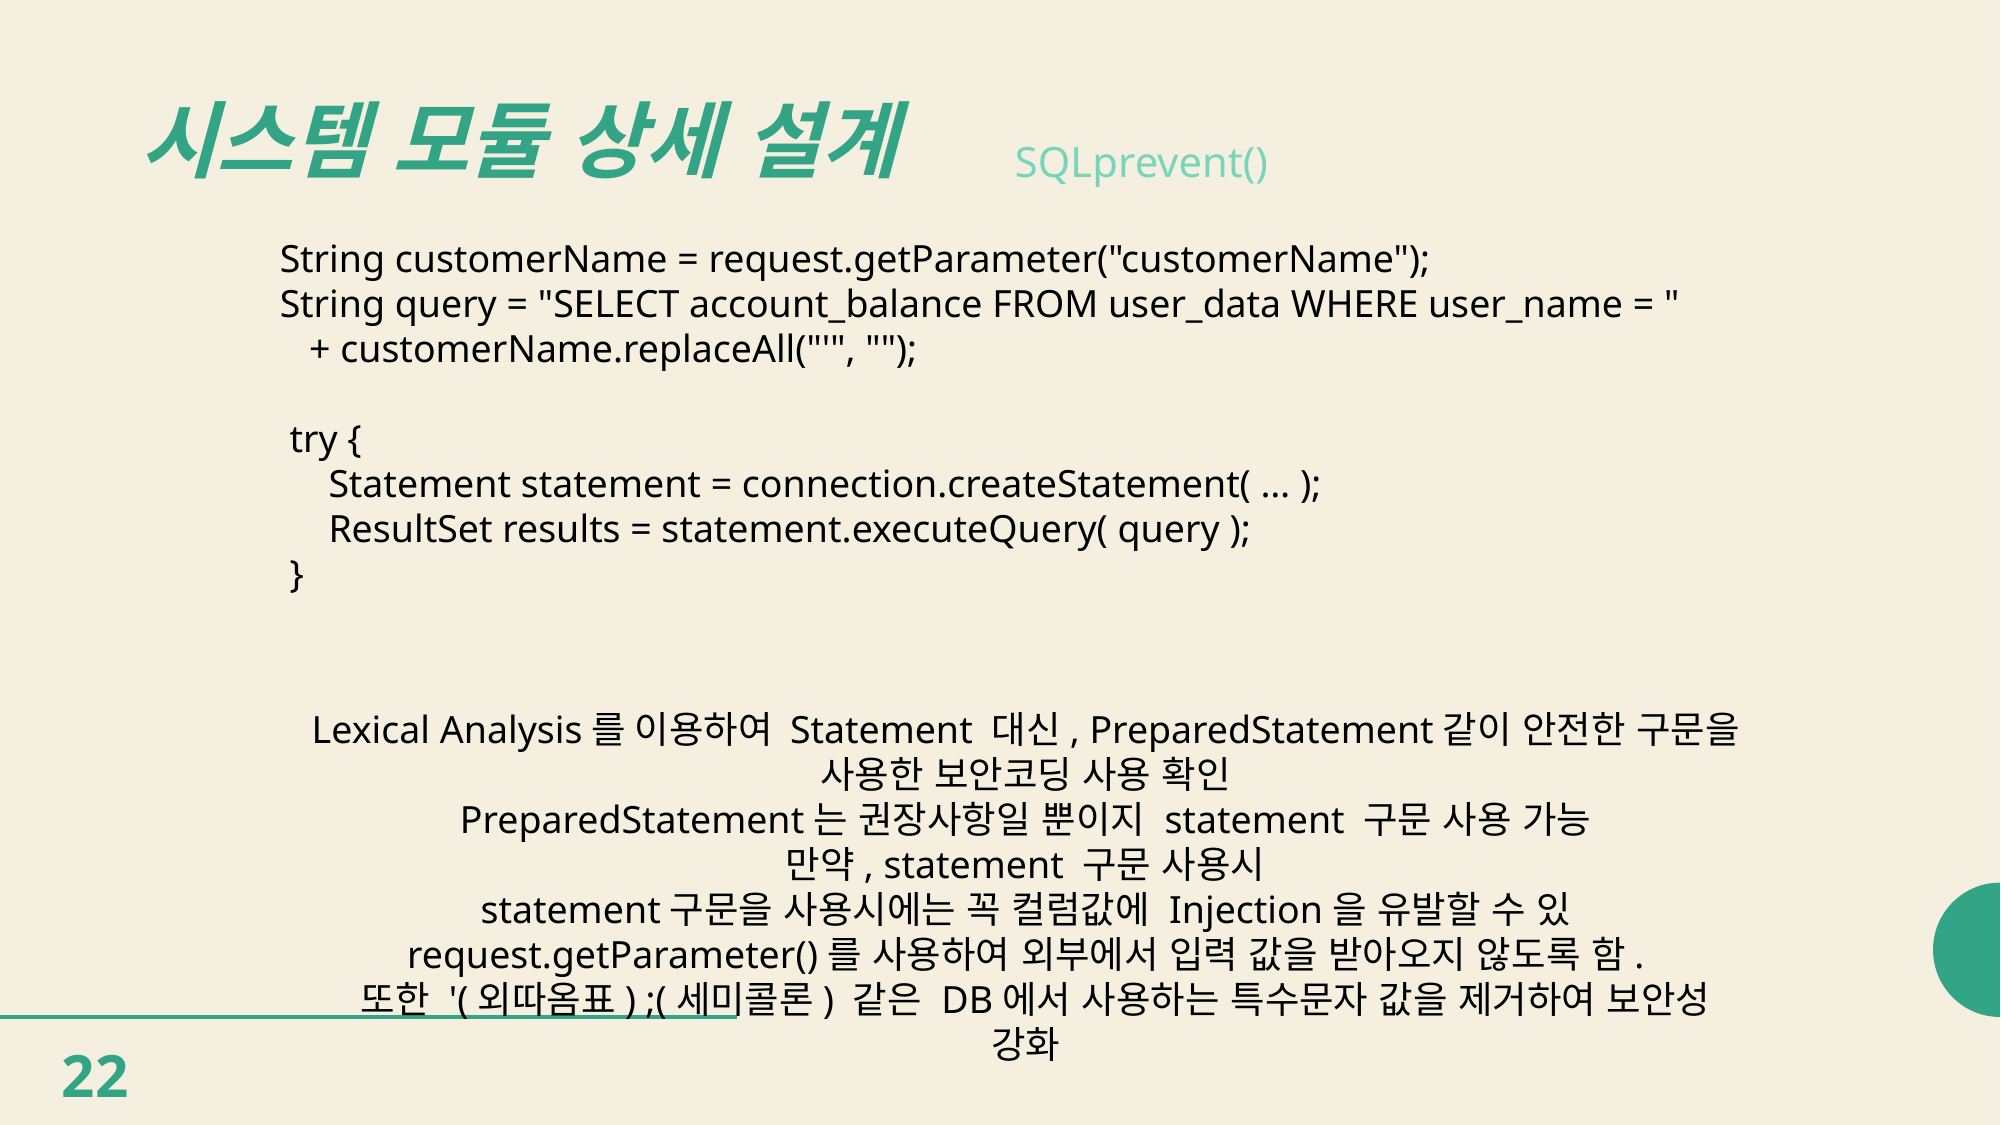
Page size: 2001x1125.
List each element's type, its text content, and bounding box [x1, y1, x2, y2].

text_box Lexical Analysis를 이용하여 Statement 대신, PreparedStatement같이 안전한 구문을 사용한 보안코딩 사용 확인 PreparedStatement는 권장사항일 뿐이지 statement 구문 사용 가능 만약, statement 구문 사용시 statement구문을 사용시에는 꼭 컬럼값에 Injection을 유발할 수 있 request.getParameter()를 사용하여 외부에서 입력 값을 받아오지 않도록 함. 또한 '(외따옴표) ;(세미콜론) 같은 DB에서 사용하는 특수문자 값을 제거하여 보안성 강화 [291, 698, 1761, 1119]
text_box 22 [47, 1031, 191, 1117]
title 시스템 모듈 상세 설계 [125, 91, 981, 211]
text_box String customerName = request.getParameter("customerName"); String query = "SELECT account_balance FROM user_data WHERE user_name = " + customerName.replaceAll("'", ""); try { Statement statement = connection.createStatement( … ); ResultSet results = statement.executeQuery( query ); } [265, 227, 1696, 603]
list SQLprevent() [999, 122, 2000, 211]
